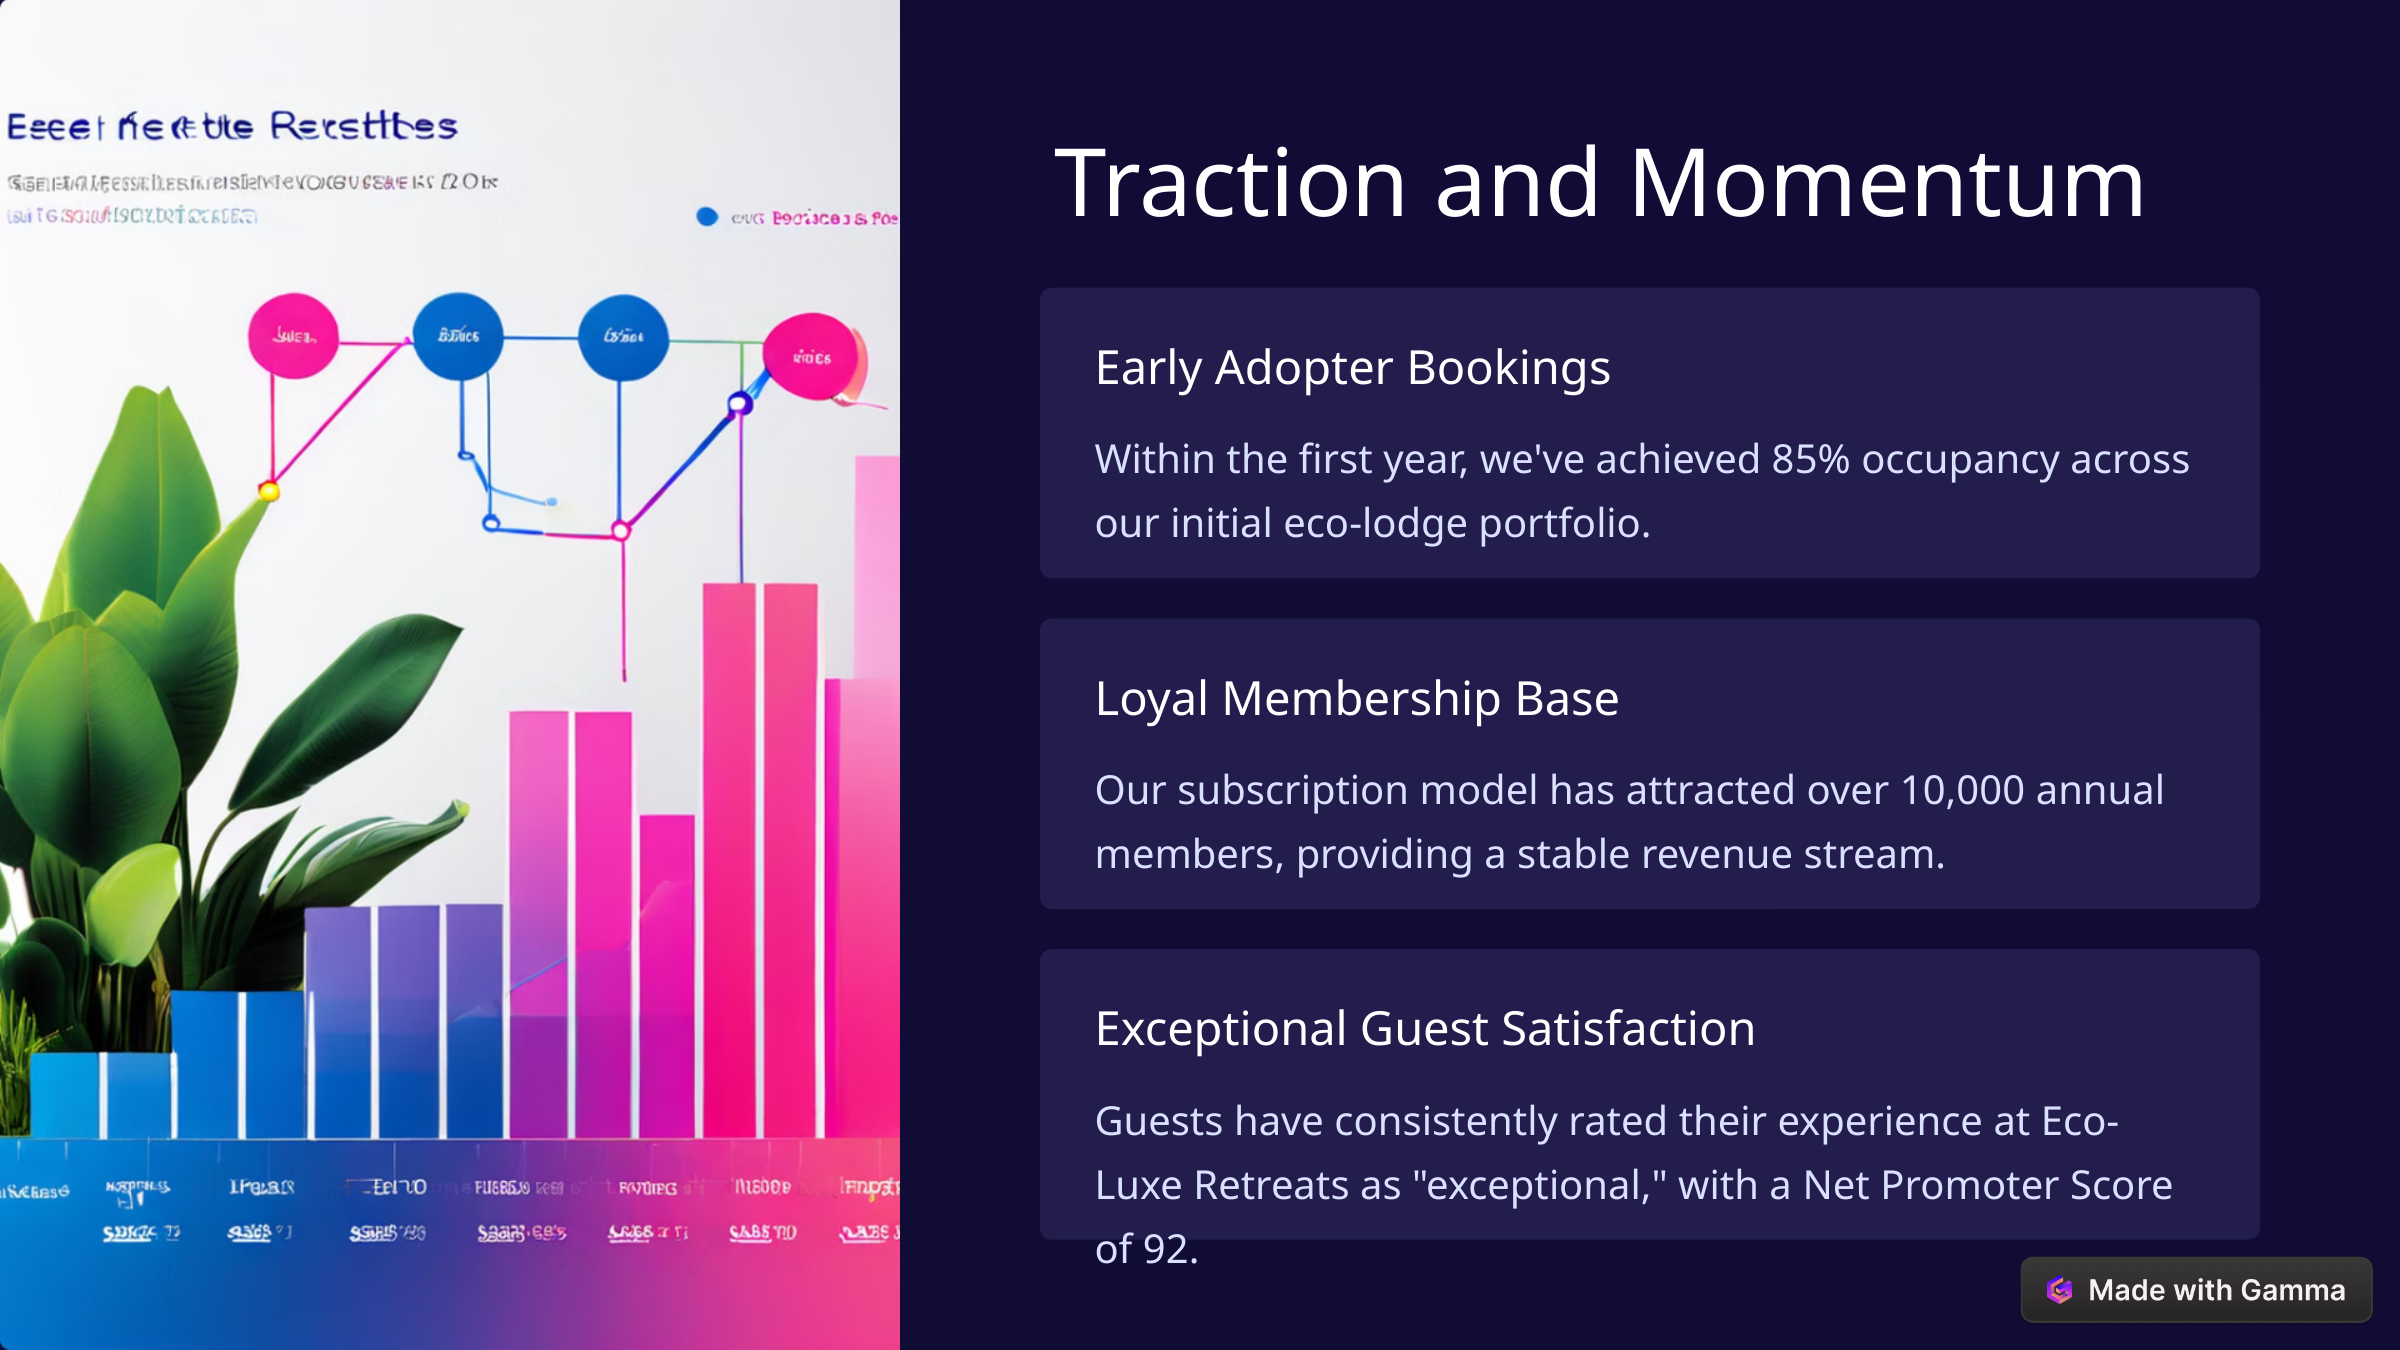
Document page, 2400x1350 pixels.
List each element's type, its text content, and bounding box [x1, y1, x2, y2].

text_box Traction and Momentum [1039, 110, 2064, 228]
text_box Exceptional Guest Satisfaction [1079, 989, 1717, 1048]
picture [2008, 1244, 2385, 1335]
text_box Guests have consistently rated their experience at Eco-Luxe Retreats as "exceptional," with a Net Promoter Score of 92. [1079, 1071, 2221, 1200]
text_box [1039, 287, 2261, 579]
text_box [1039, 949, 2261, 1240]
picture [0, 0, 900, 1350]
text_box Our subscription model has attracted over 10,000 annual members, providing a stable revenue stream. [1079, 741, 2221, 869]
text_box Early Adopter Bookings [1079, 327, 1573, 387]
text_box Within the first year, we've achieved 85% occupancy across our initial eco-lodge portfolio. [1079, 410, 2221, 539]
text_box Loyal Membership Base [1079, 658, 1576, 718]
text_box [1039, 618, 2261, 910]
text_box [900, 0, 2400, 1350]
